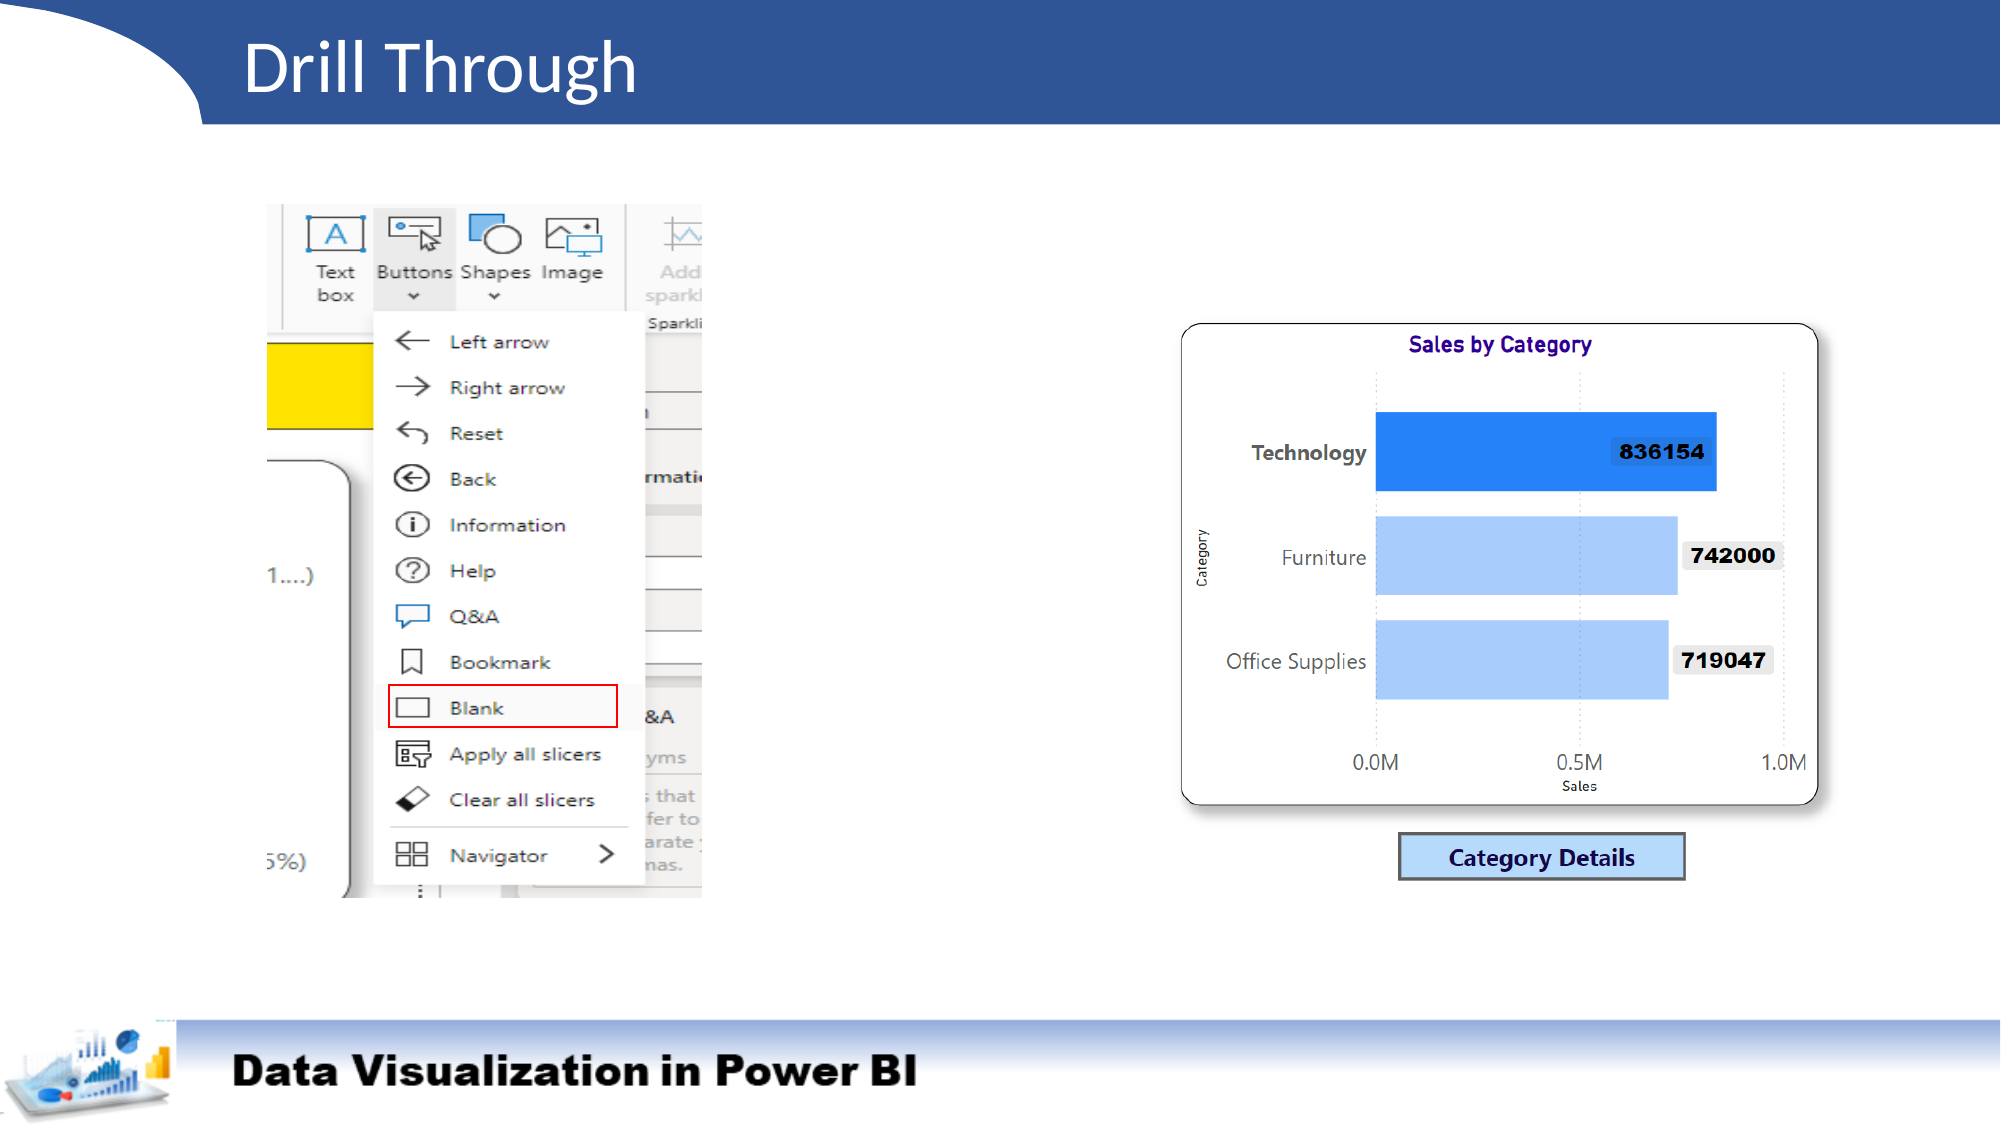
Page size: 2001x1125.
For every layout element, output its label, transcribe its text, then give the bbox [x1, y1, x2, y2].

text_box Drill Through [0, 0, 2000, 126]
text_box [267, 204, 702, 898]
picture [0, 0, 2001, 1125]
